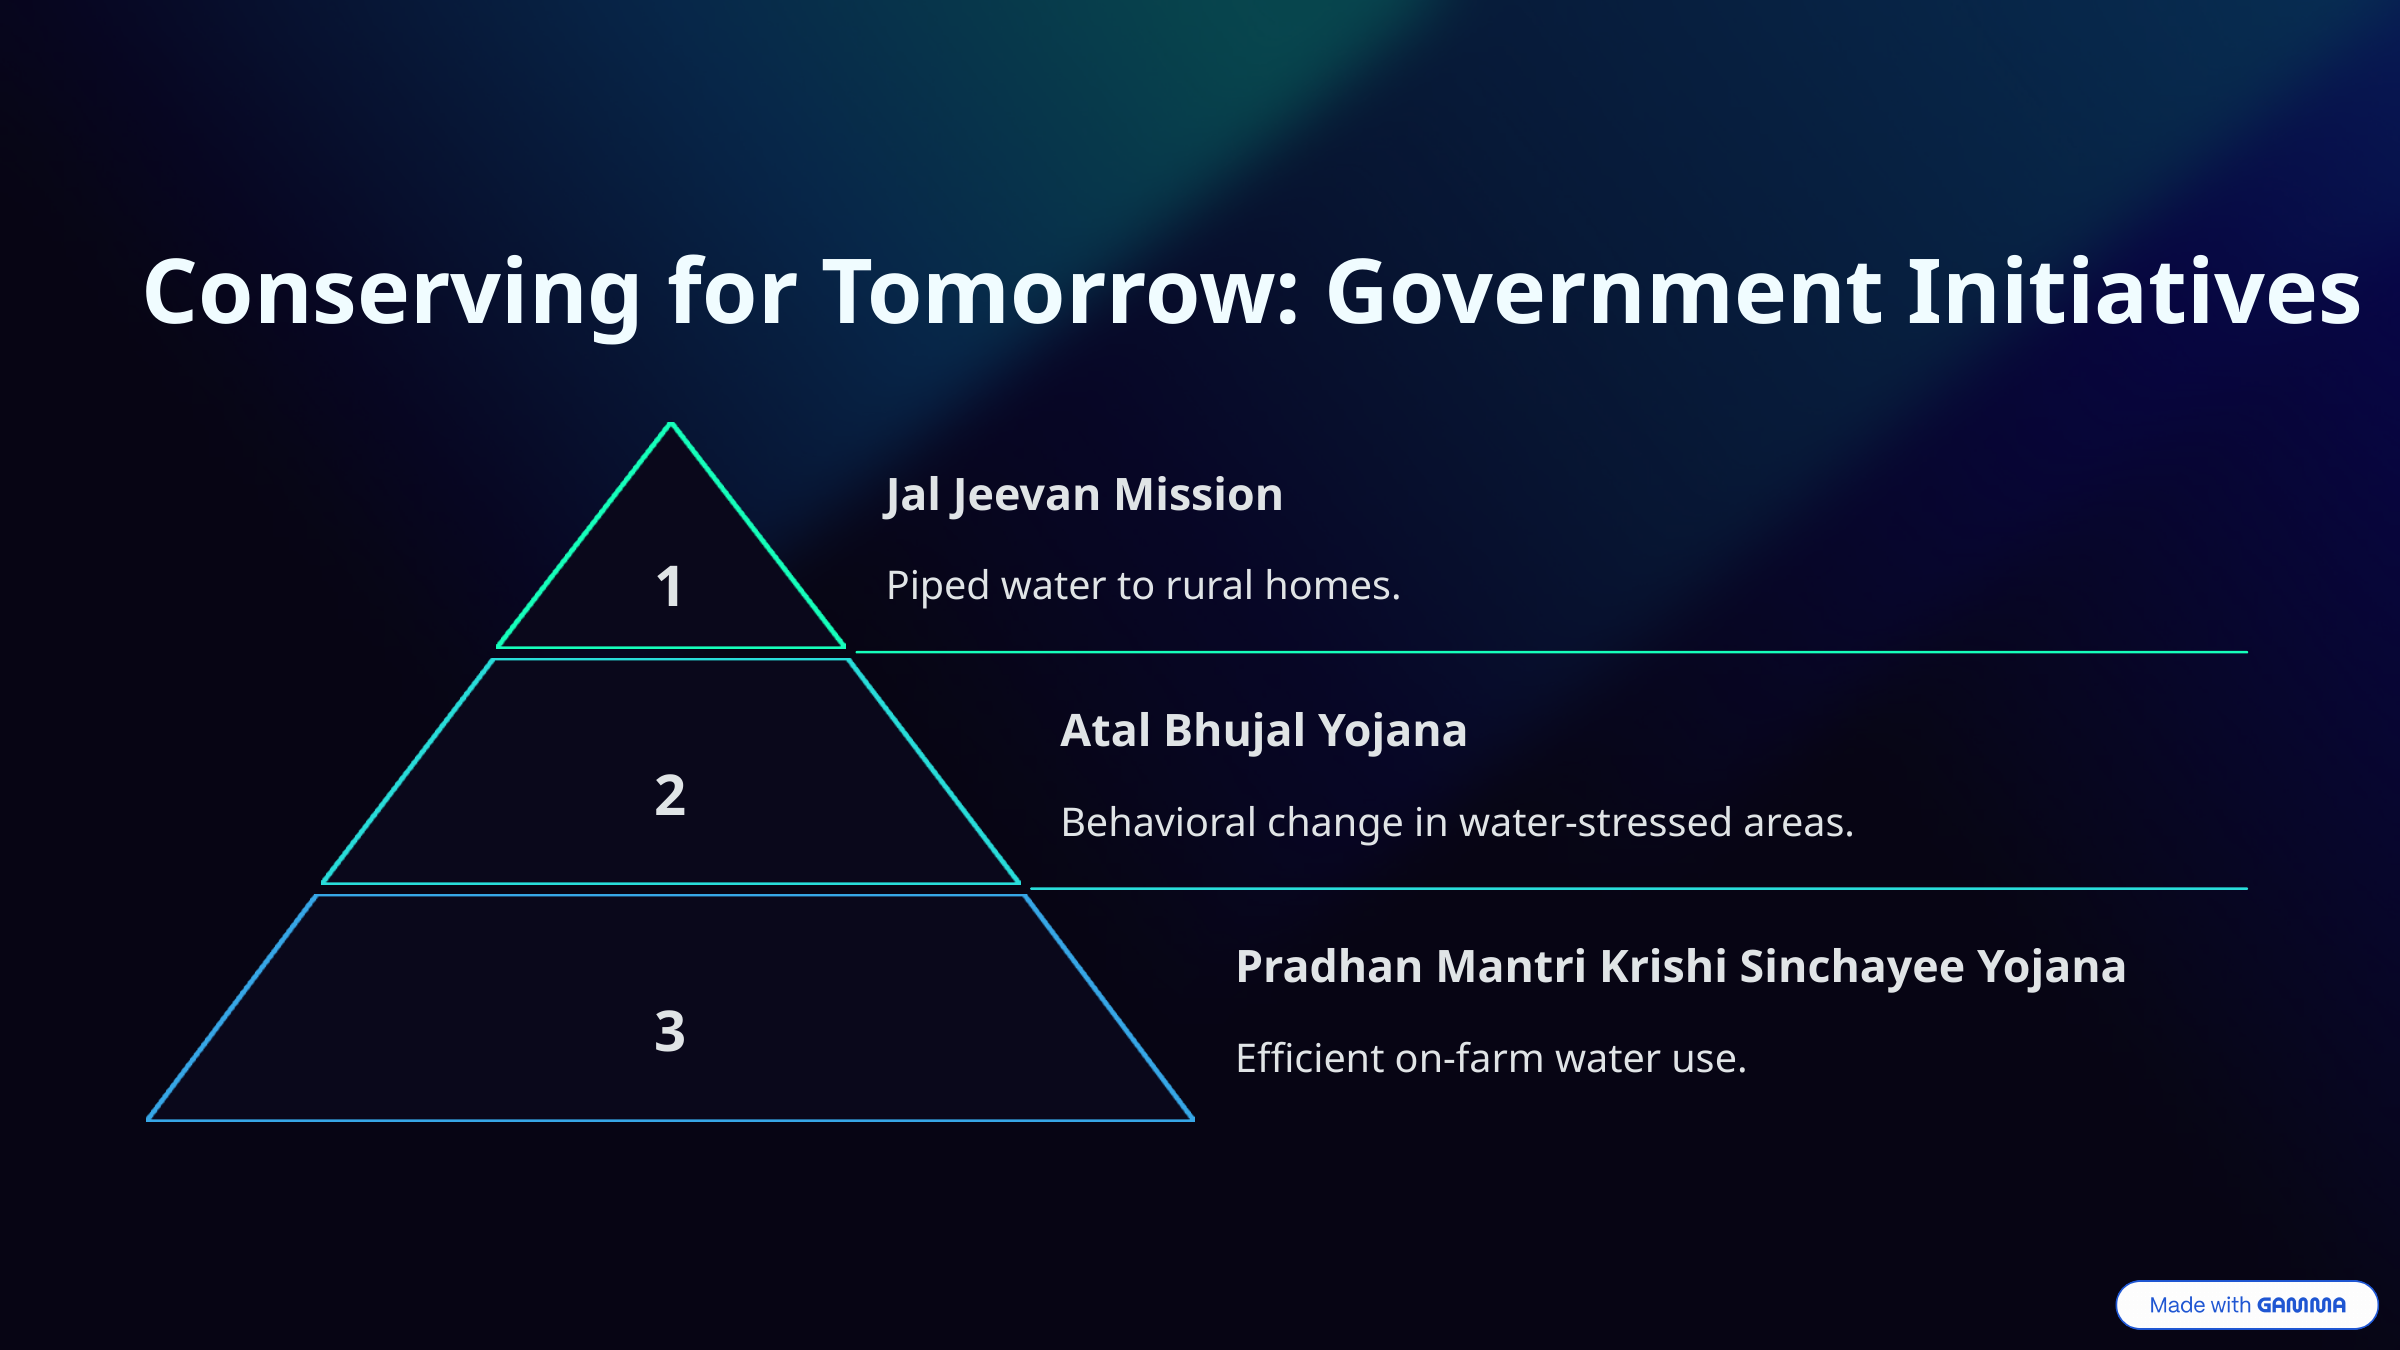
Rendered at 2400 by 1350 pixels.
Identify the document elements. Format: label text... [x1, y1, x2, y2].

text_box [855, 650, 2249, 654]
picture [146, 894, 1195, 1122]
picture [321, 658, 1021, 885]
text_box Jal Jeevan Mission [885, 462, 1336, 519]
text_box Conserving for Tomorrow: Government Initiatives [141, 228, 2231, 342]
text_box Behavioral change in water-stressed areas. [1060, 779, 1815, 845]
text_box Pradhan Mantri Krishi Sinchayee Yojana [1235, 935, 2075, 992]
text_box Piped water to rural homes. [885, 543, 1365, 608]
text_box Efficient on-farm water use. [1235, 1016, 2075, 1081]
picture [2106, 1271, 2389, 1339]
picture [496, 422, 846, 649]
text_box Atal Bhujal Yojana [1060, 699, 1511, 756]
